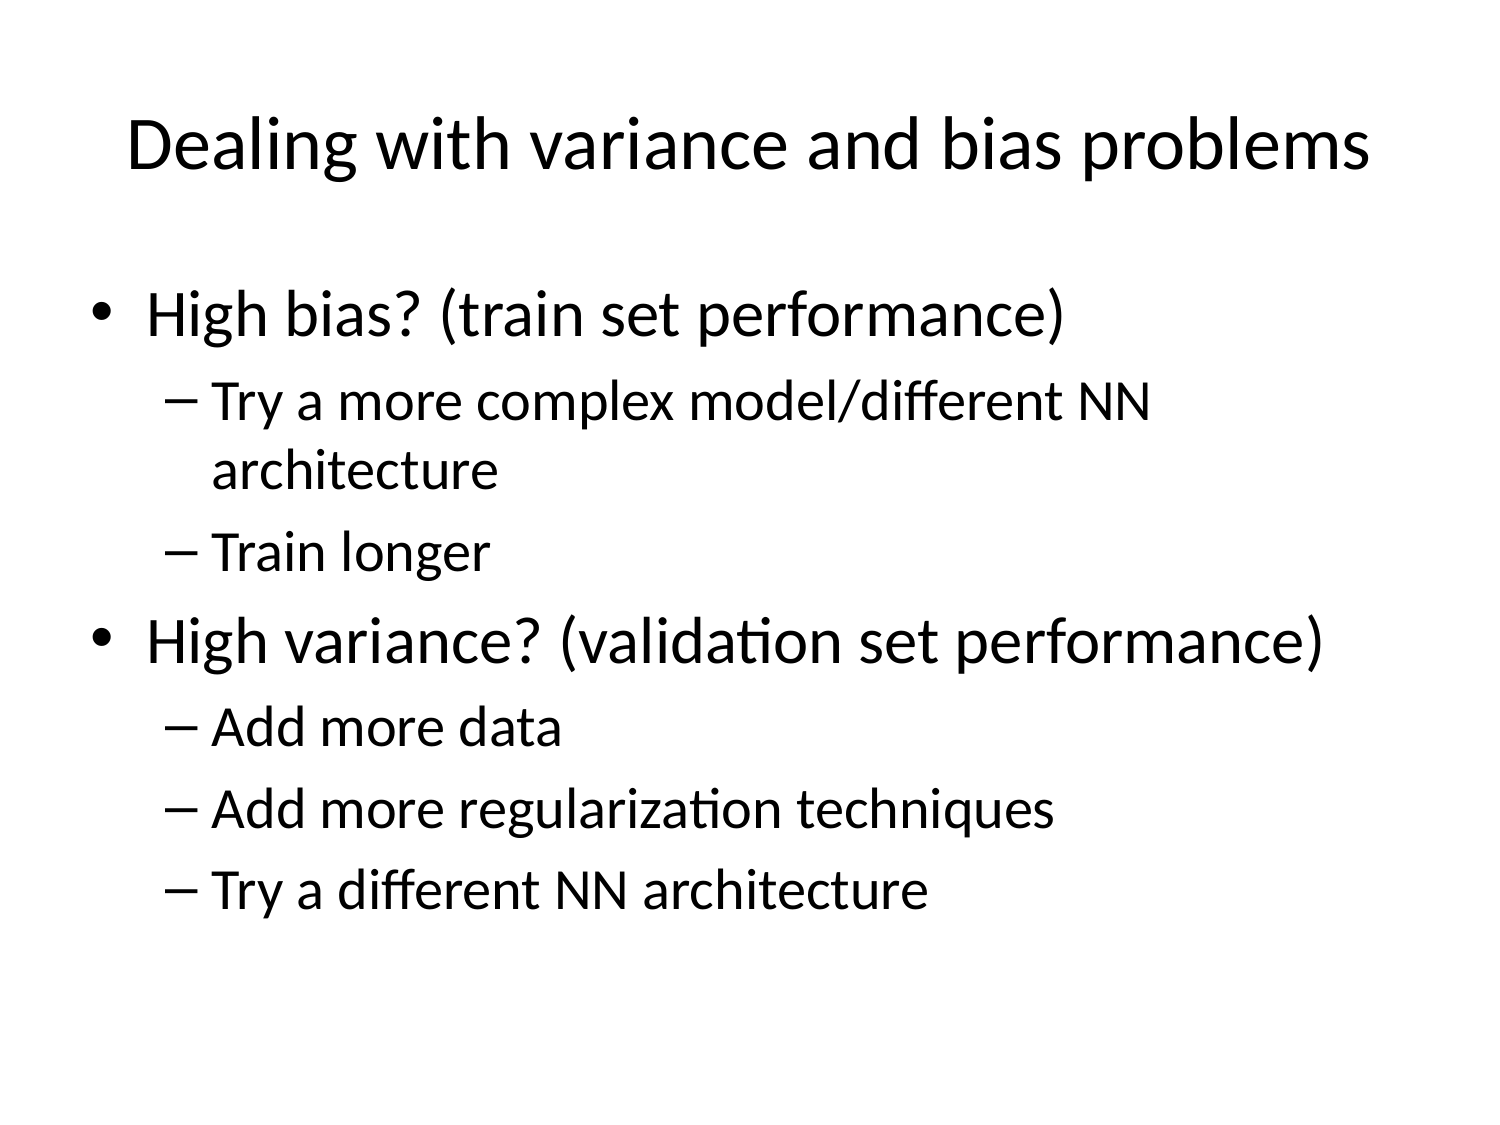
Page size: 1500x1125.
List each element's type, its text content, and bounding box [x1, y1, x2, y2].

title Dealing with variance and bias problems [75, 45, 1425, 233]
list High bias? (train set performance) Try a more complex model/different NN architecture Train longer High variance? (validation set performance) Add more data Add more regularization techniques Try a different NN architecture [75, 262, 1425, 1005]
